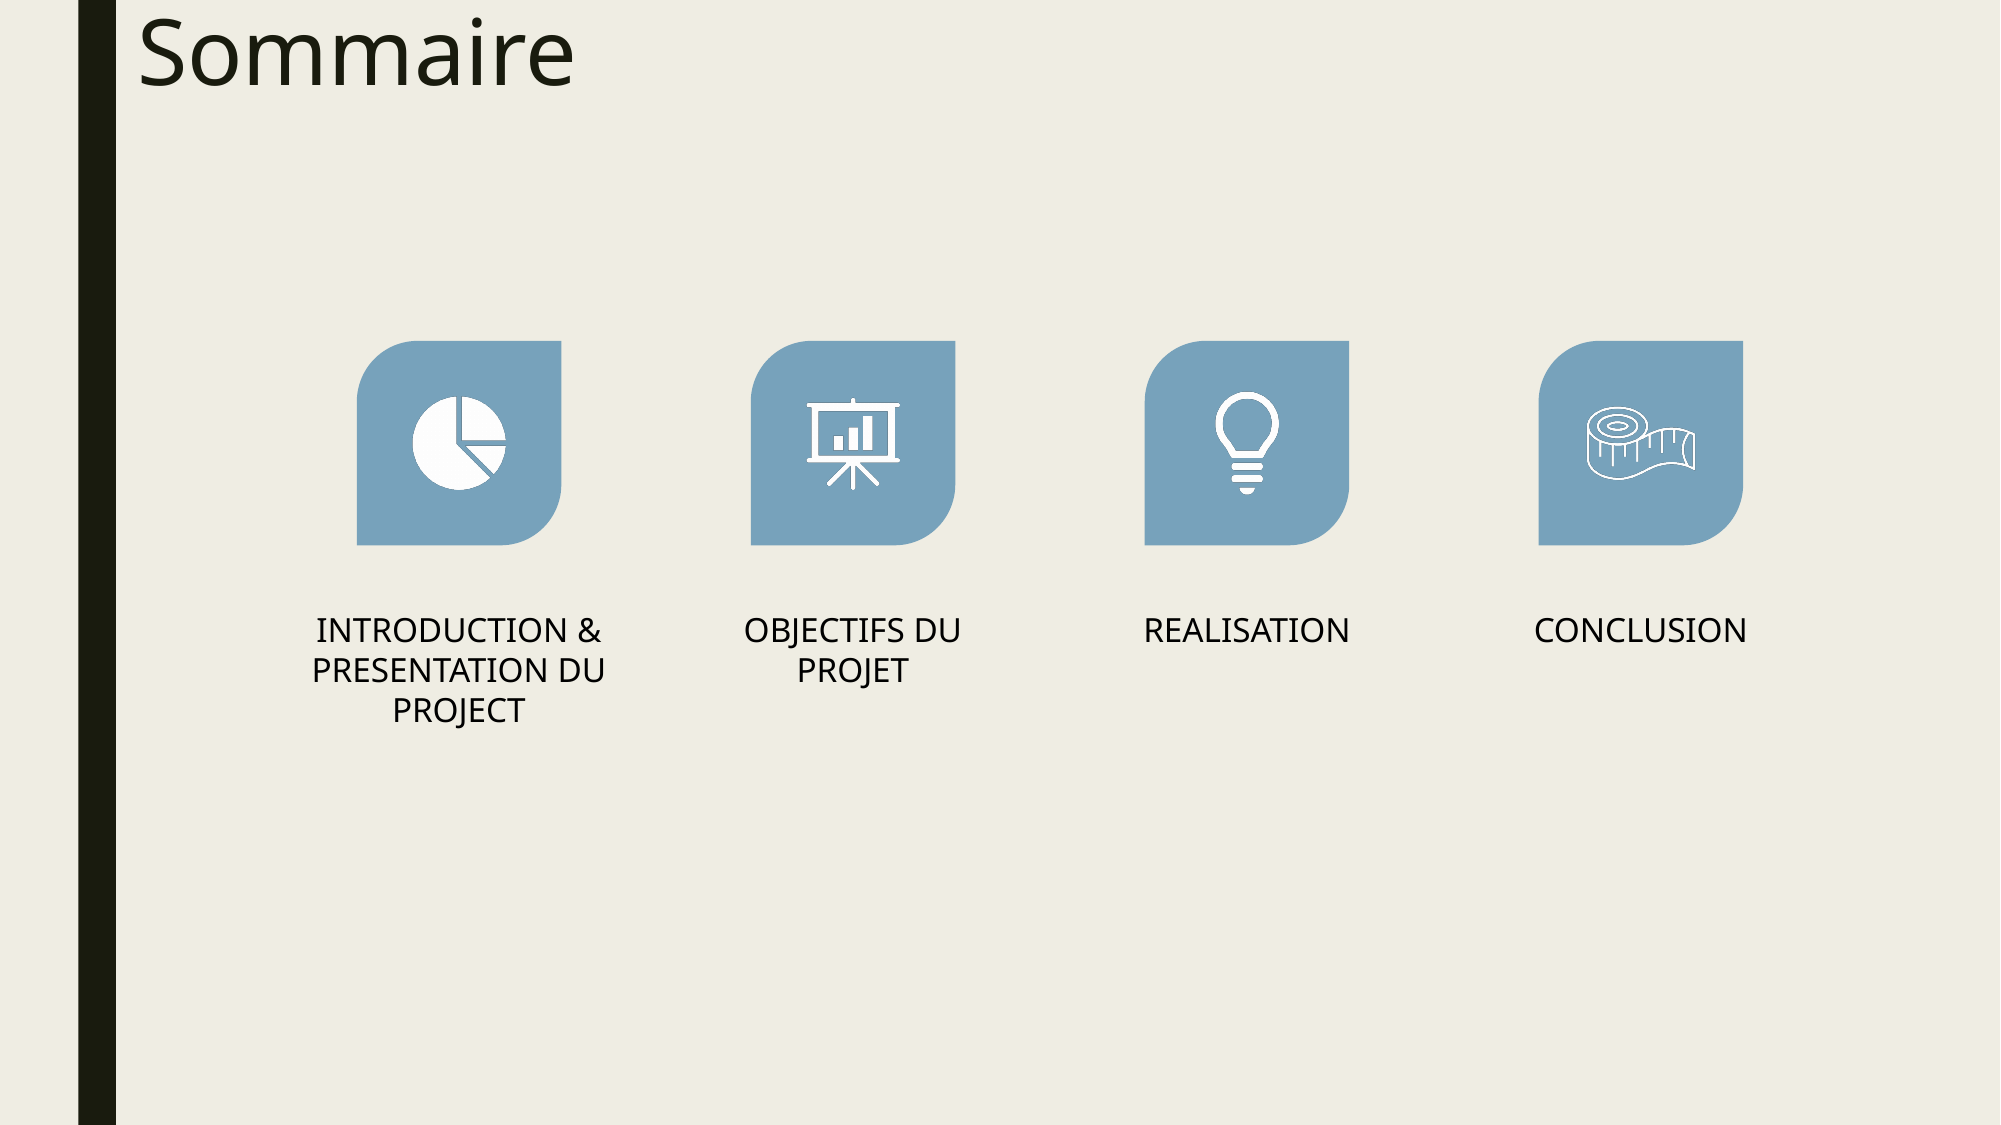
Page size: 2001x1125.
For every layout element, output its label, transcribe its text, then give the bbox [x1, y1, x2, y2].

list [262, 240, 1838, 828]
title Sommaire [122, 0, 1698, 134]
